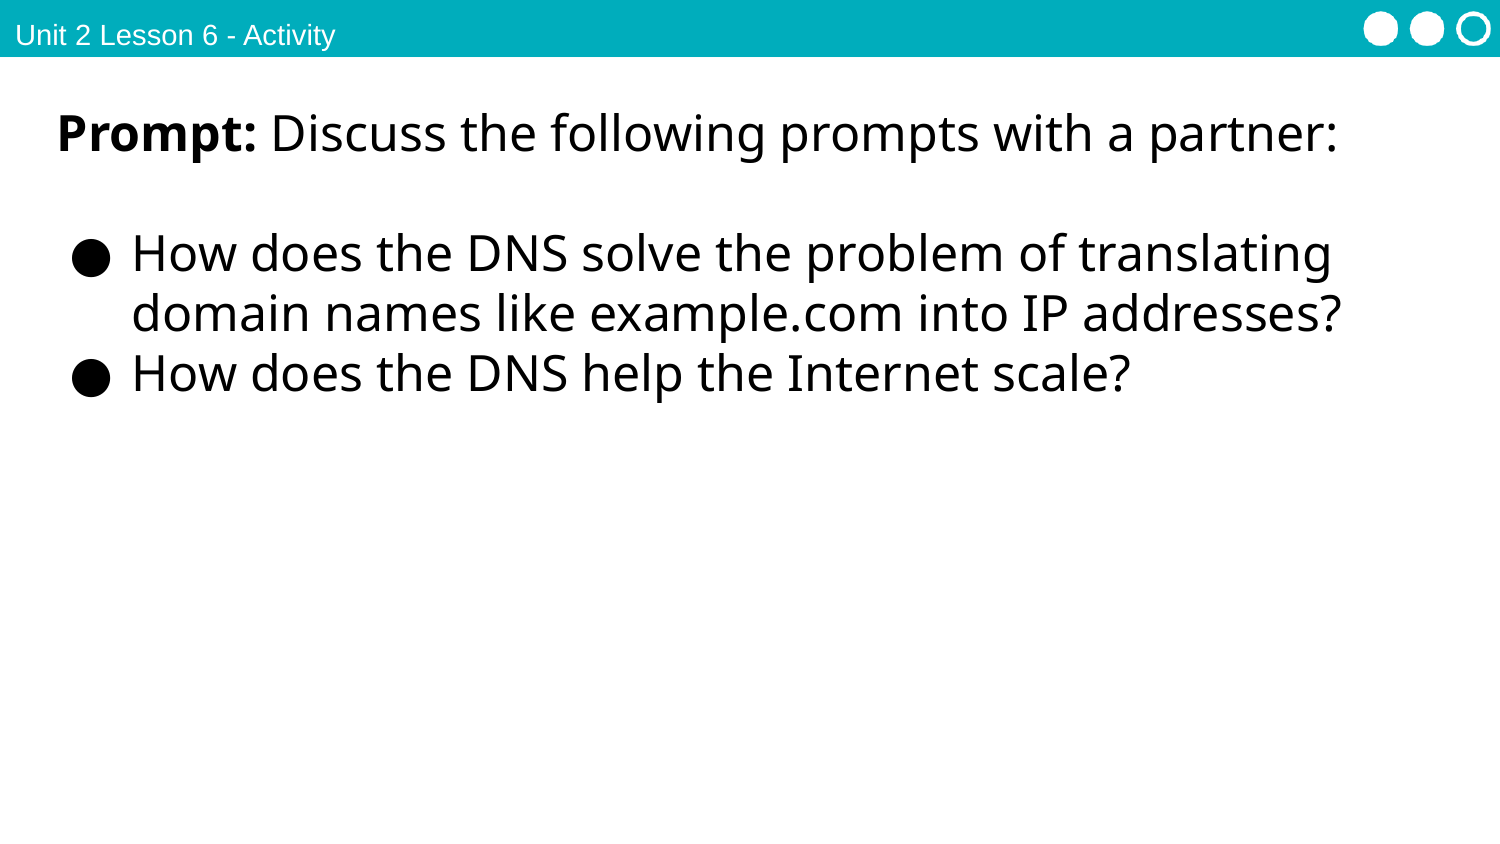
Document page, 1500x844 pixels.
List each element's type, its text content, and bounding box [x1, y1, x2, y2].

text_box Unit 2 Lesson 6 - Activity [0, 0, 750, 58]
picture [0, 0, 1500, 844]
text_box Prompt: Discuss the following prompts with a partner: How does the DNS solve the problem of translating domain names like example.com into IP addresses? How does the DNS help the Internet scale? [41, 86, 1427, 254]
